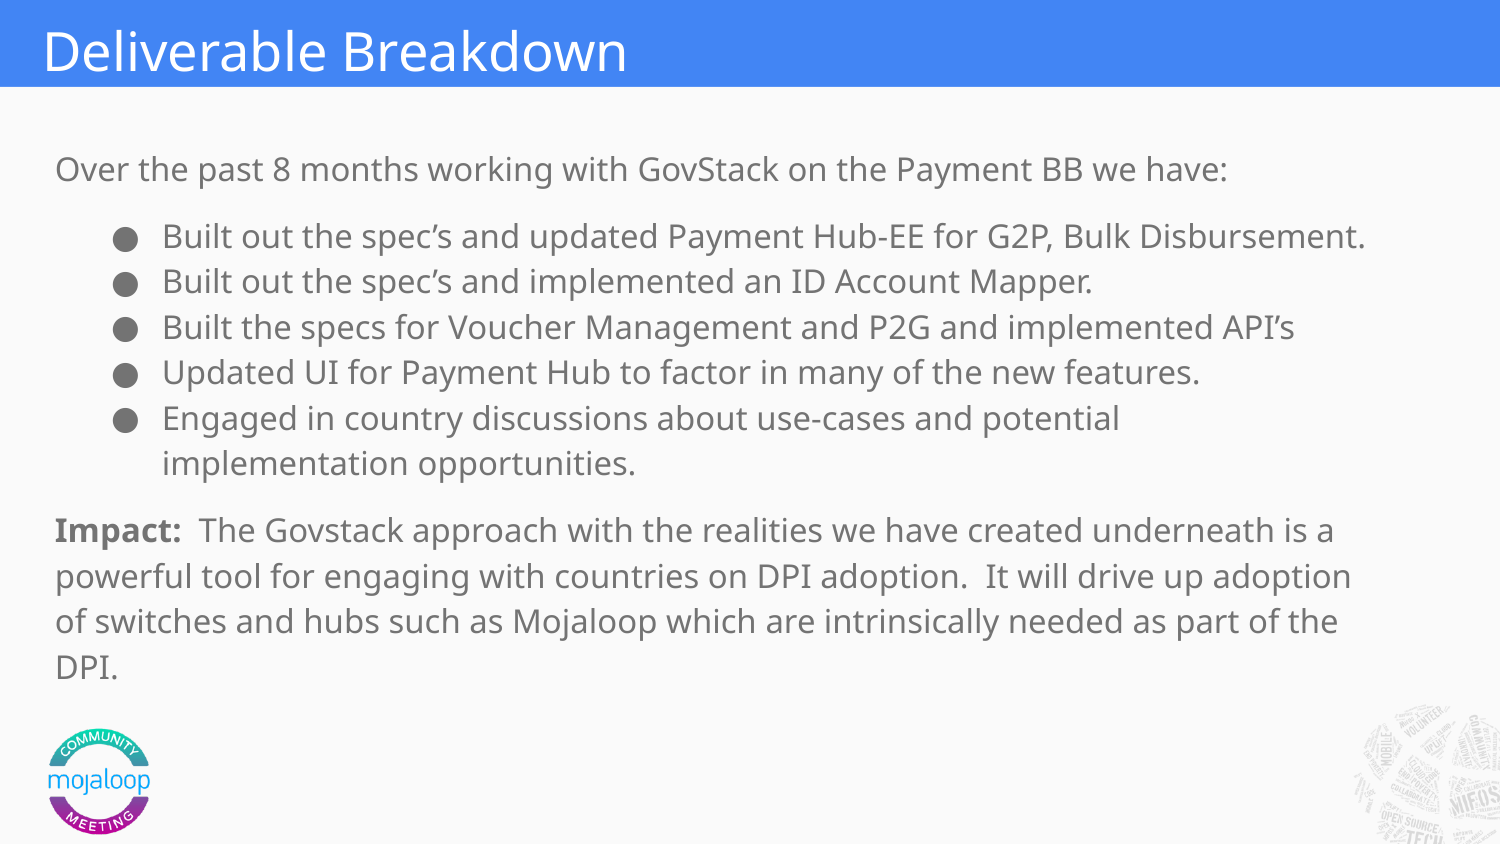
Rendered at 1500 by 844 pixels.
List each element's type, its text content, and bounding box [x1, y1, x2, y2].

picture [0, 725, 208, 837]
title Deliverable Breakdown [27, 0, 1377, 98]
list Over the past 8 months working with GovStack on the Payment BB we have: Built out the spec’s and updated Payment Hub-EE for G2P, Bulk Disbursement. Built out the spec’s and implemented an ID Account Mapper. Built the specs for Voucher Management and P2G and implemented API’s Updated UI for Payment Hub to factor in many of the new features. Engaged in country discussions about use-cases and potential implementation opportunities. Impact: The Govstack approach with the realities we have created underneath is a powerful tool for engaging with countries on DPI adoption. It will drive up adoption of switches and hubs such as Mojaloop which are intrinsically needed as part of the DPI. [39, 127, 1389, 723]
